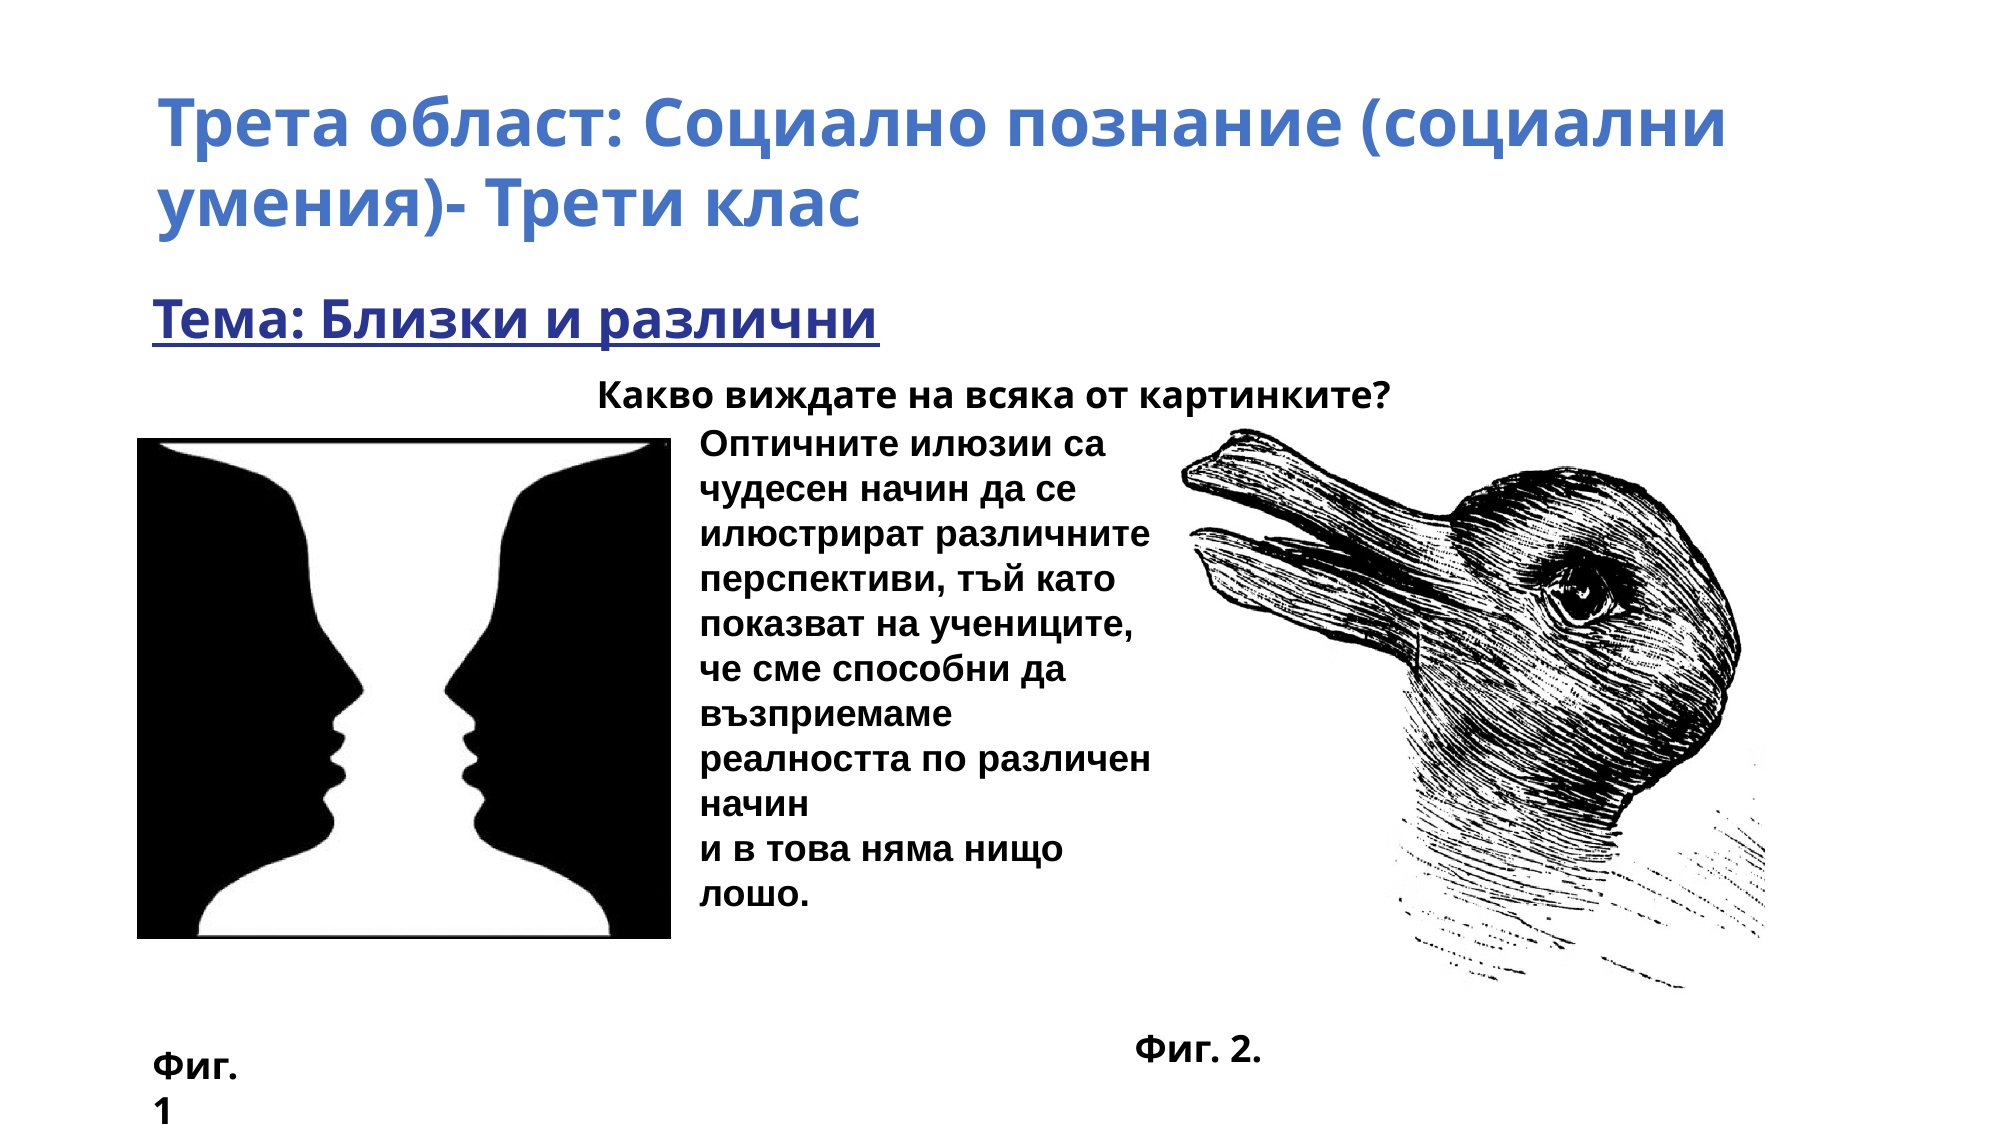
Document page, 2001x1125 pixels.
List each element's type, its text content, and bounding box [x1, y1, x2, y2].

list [1170, 411, 1766, 996]
title Трета област: Социално познание (социални умения)- Трети клас [137, 59, 1863, 278]
text_box Тема: Близки и различни [137, 276, 1138, 357]
text_box Фиг. 2. [1119, 1017, 1279, 1078]
text_box Фиг. 1 [137, 1034, 284, 1125]
text_box Оптичните илюзии са чудесен начин да се илюстрират различните перспективи, тъй като показват на учениците, че сме способни да възприемаме реалността по различен начин и в това няма нищо лошо. [684, 411, 1169, 922]
text_box Какво виждате на всяка от картинките? [581, 363, 1582, 424]
picture [137, 438, 672, 939]
